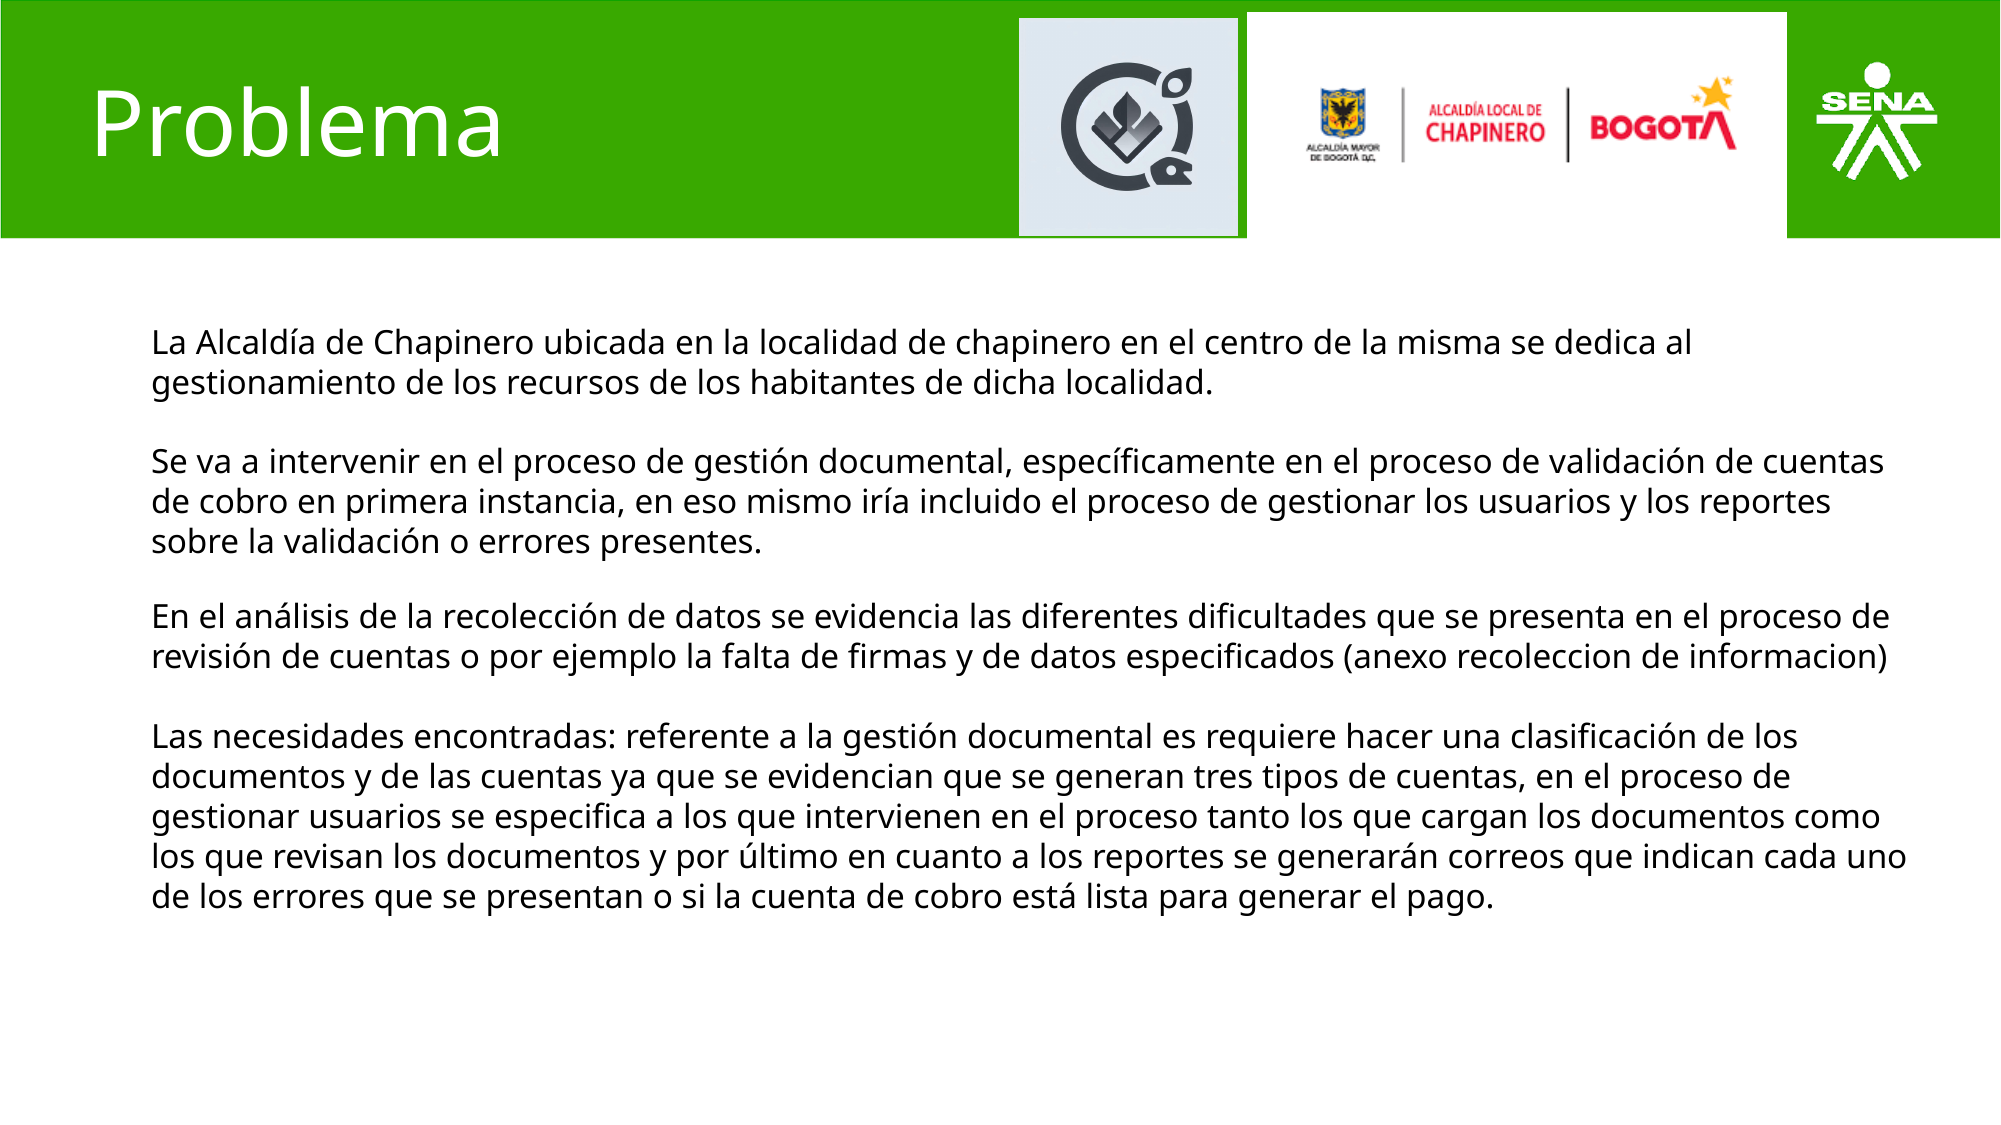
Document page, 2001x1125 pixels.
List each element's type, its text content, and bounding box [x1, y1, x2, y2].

text_box La Alcaldía de Chapinero ubicada en la localidad de chapinero en el centro de la misma se dedica al gestionamiento de los recursos de los habitantes de dicha localidad. Se va a intervenir en el proceso de gestión documental, específicamente en el proceso de validación de cuentas de cobro en primera instancia, en eso mismo iría incluido el proceso de gestionar los usuarios y los reportes sobre la validación o errores presentes. En el análisis de la recolección de datos se evidencia las diferentes dificultades que se presenta en el proceso de revisión de cuentas o por ejemplo la falta de firmas y de datos especificados (anexo recoleccion de informacion) Las necesidades encontradas: referente a la gestión documental es requiere hacer una clasificación de los documentos y de las cuentas ya que se evidencian que se generan tres tipos de cuentas, en el proceso de gestionar usuarios se especifica a los que intervienen en el proceso tanto los que cargan los documentos como los que revisan los documentos y por último en cuanto a los reportes se generarán correos que indican cada uno de los errores que se presentan o si la cuenta de cobro está lista para generar el pago. [61, 273, 1939, 958]
picture [0, 0, 2001, 1125]
title Problema [74, 18, 1017, 236]
title Problema [1792, 18, 1800, 236]
